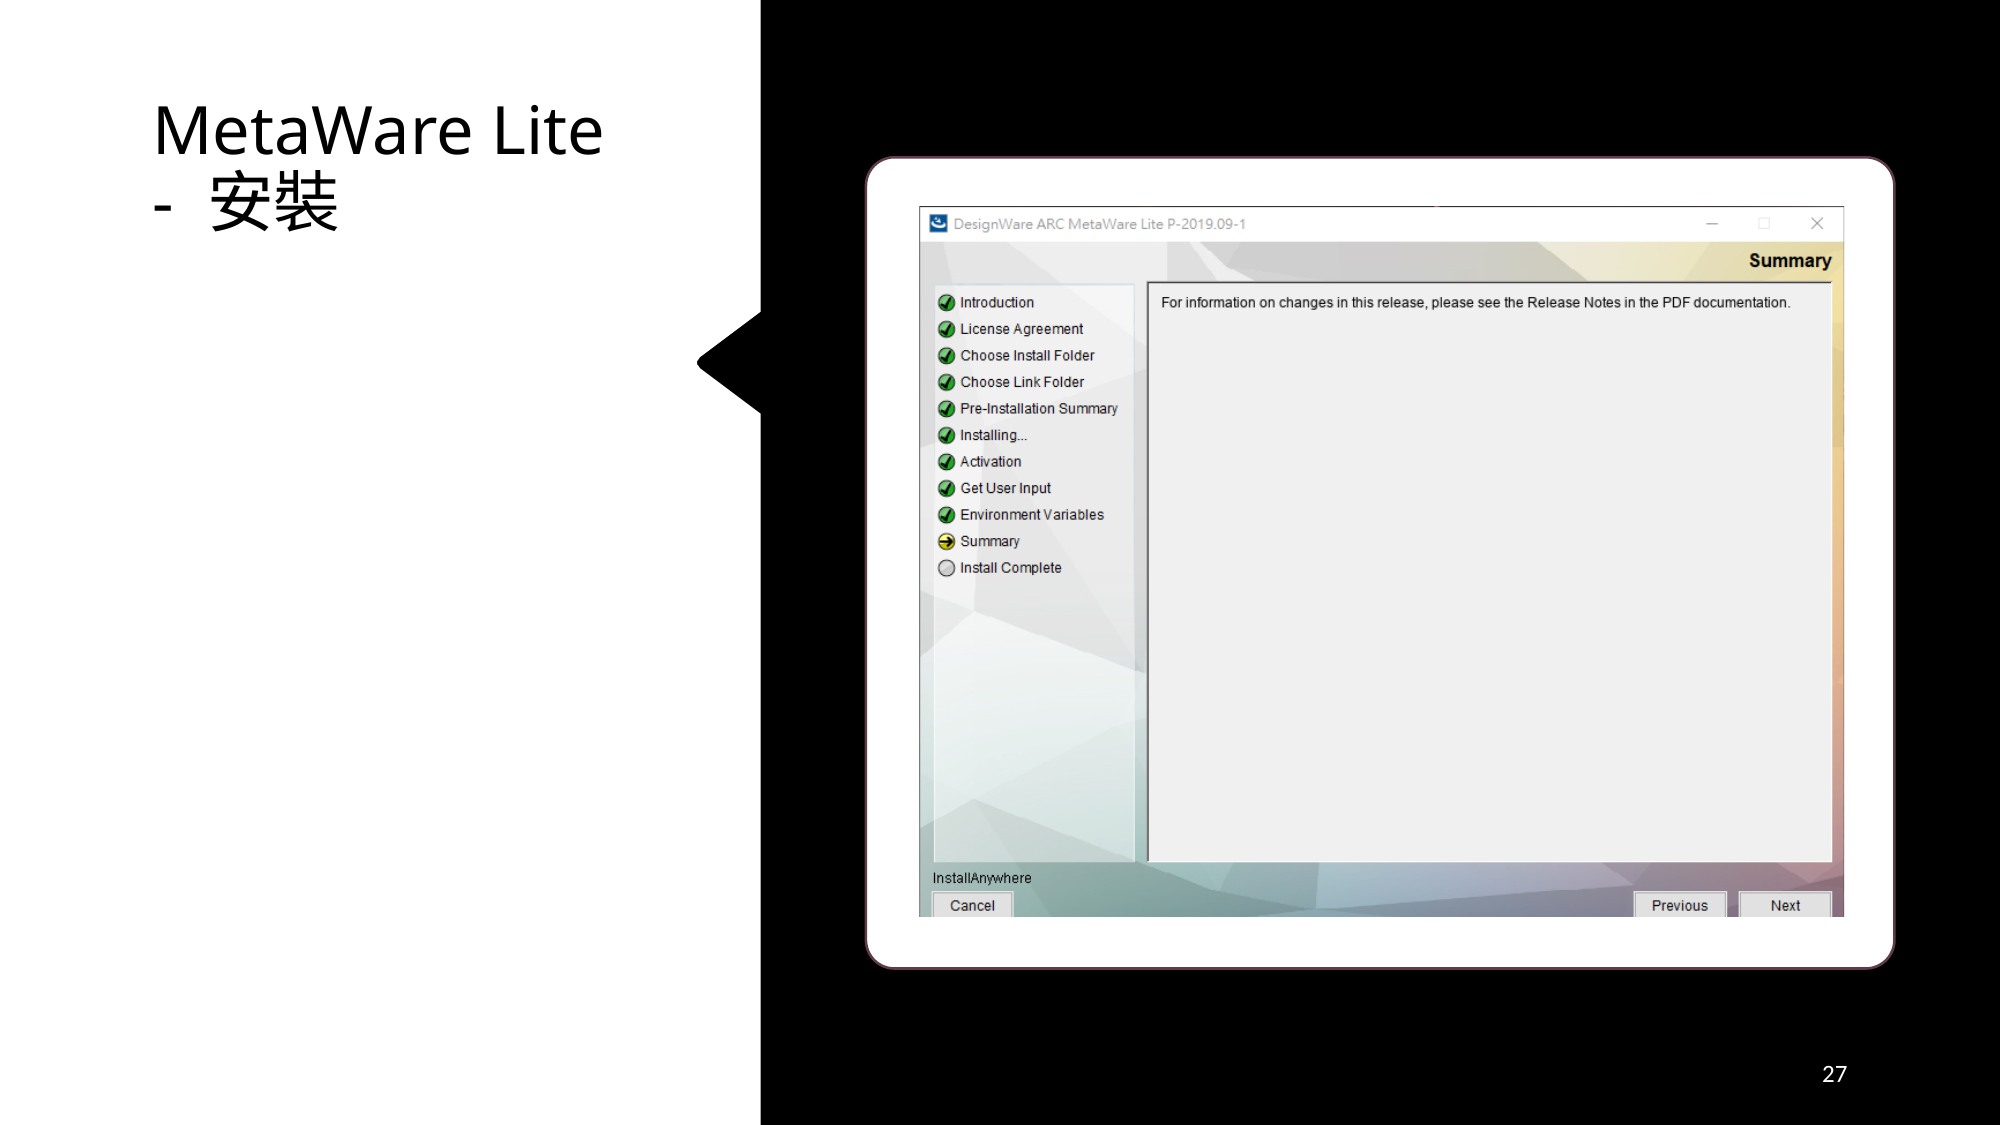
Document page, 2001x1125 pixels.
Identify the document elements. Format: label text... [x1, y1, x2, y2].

text_box [699, 0, 2000, 1125]
picture [919, 206, 1845, 917]
text_box [864, 156, 1896, 970]
title MetaWare Lite - 安裝 [137, 59, 663, 278]
text_box [0, 0, 762, 1125]
slide_number 27 [1705, 1042, 1863, 1103]
